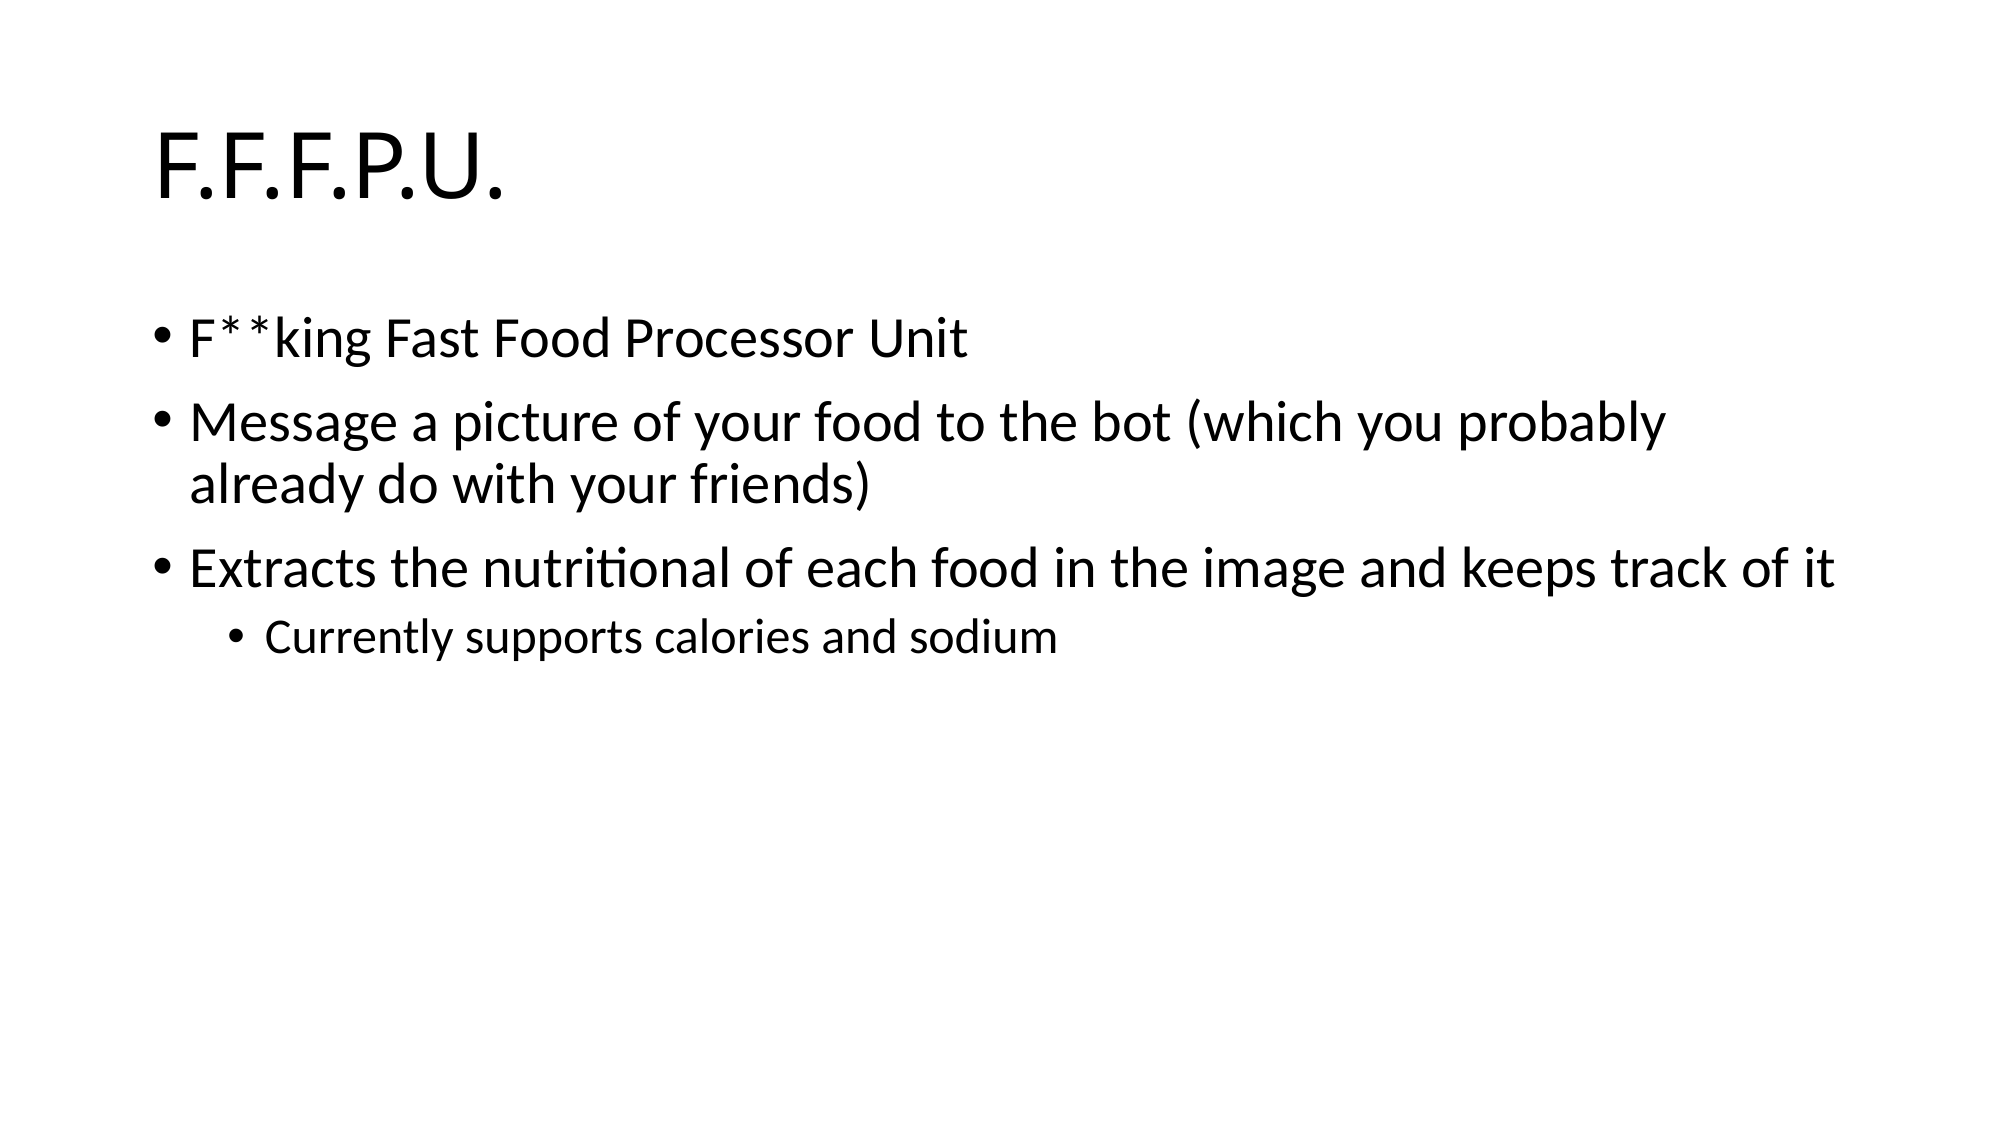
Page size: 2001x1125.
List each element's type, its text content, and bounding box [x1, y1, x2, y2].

title F.F.F.P.U. [137, 59, 1863, 278]
list F**king Fast Food Processor Unit Message a picture of your food to the bot (which you probably already do with your friends) Extracts the nutritional of each food in the image and keeps track of it Currently supports calories and sodium [137, 299, 1863, 1014]
